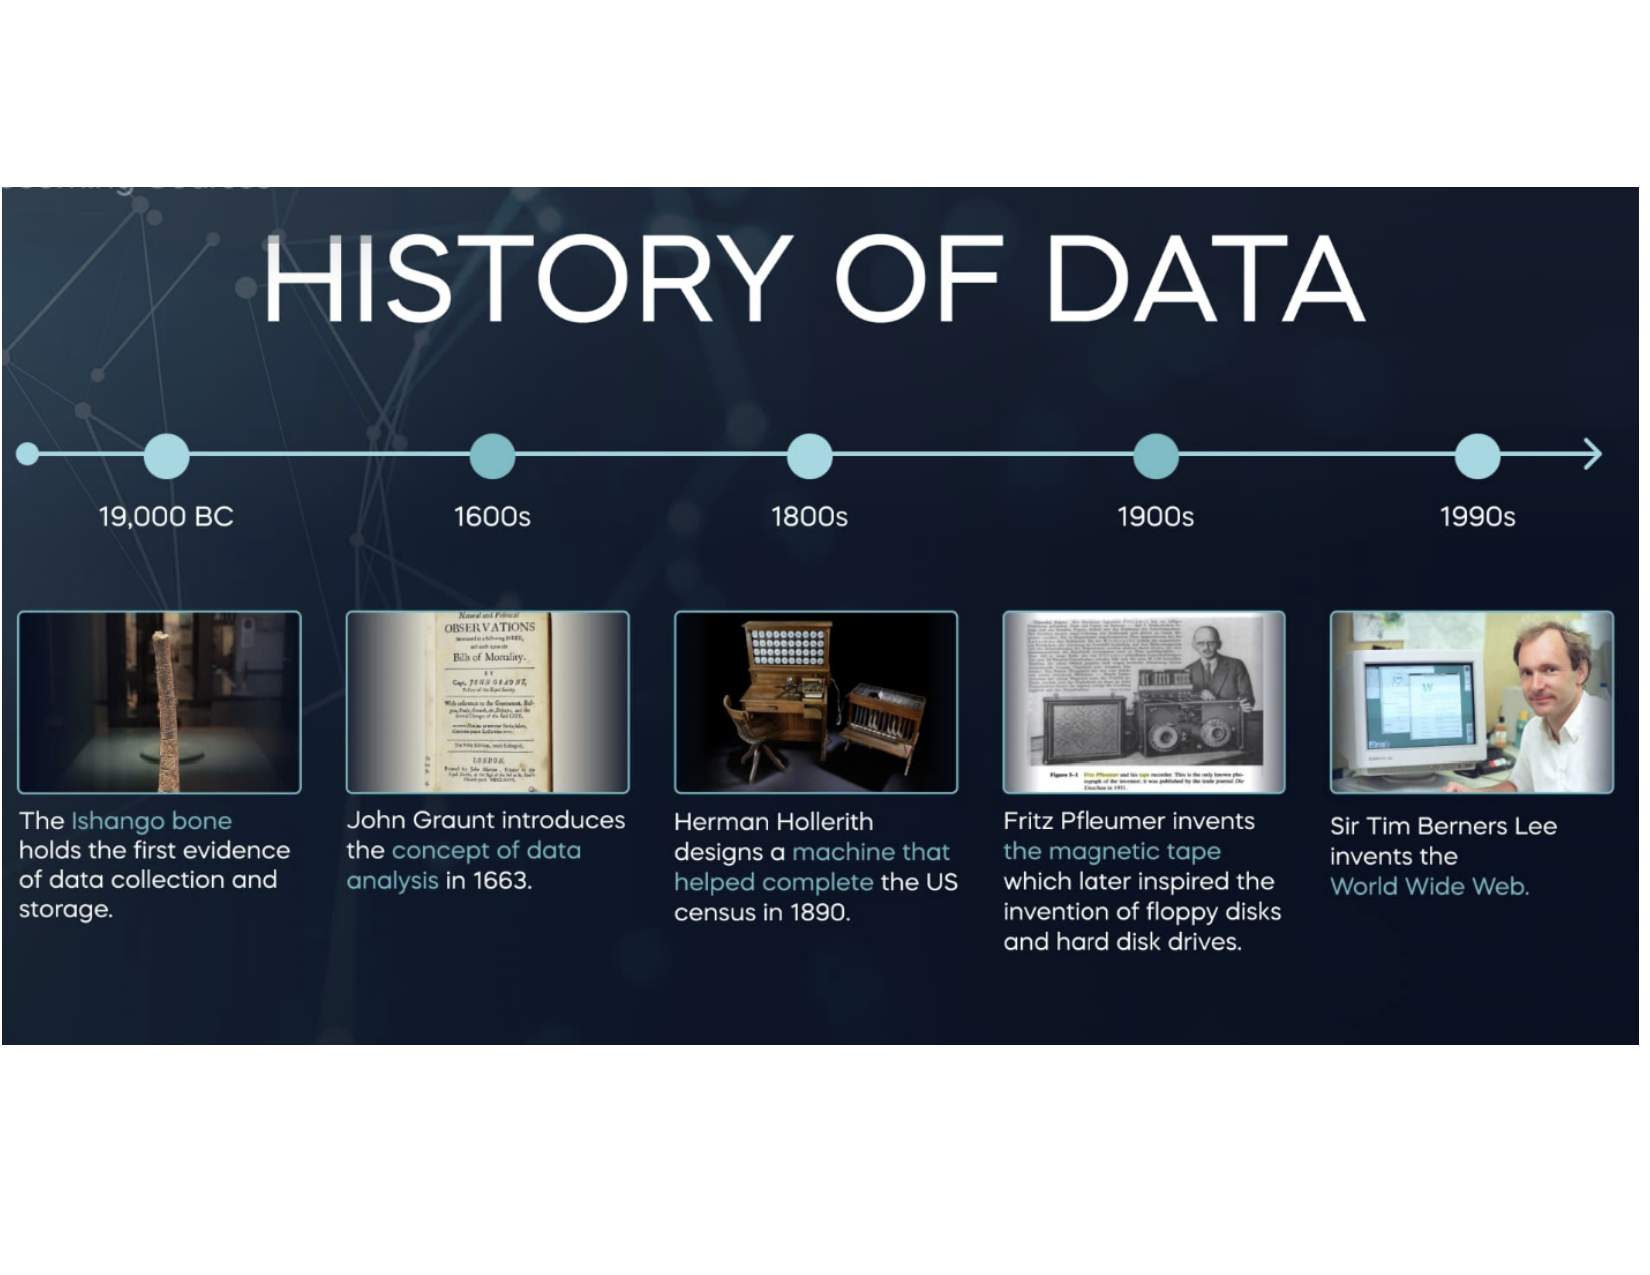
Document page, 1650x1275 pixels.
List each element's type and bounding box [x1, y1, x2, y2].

picture [2, 187, 1639, 1045]
